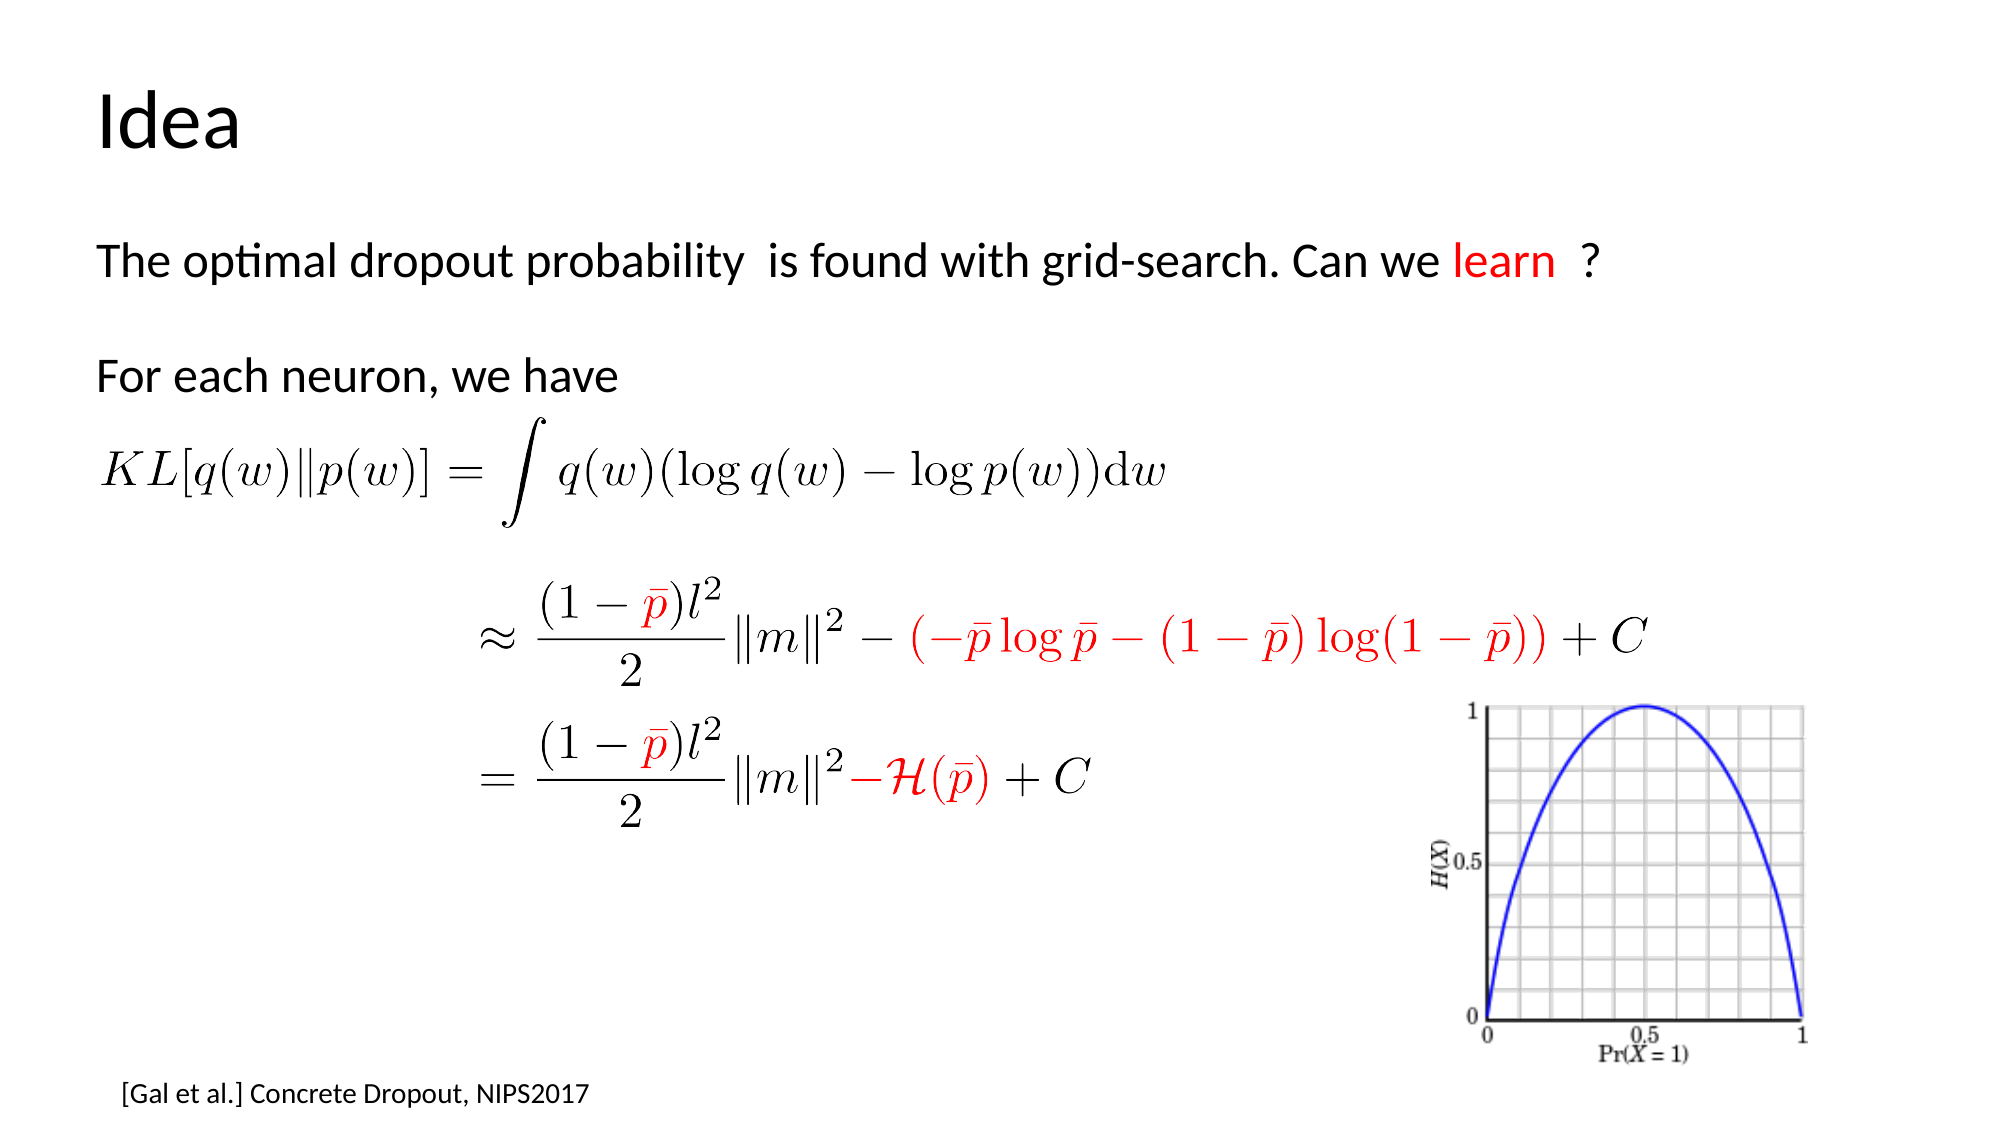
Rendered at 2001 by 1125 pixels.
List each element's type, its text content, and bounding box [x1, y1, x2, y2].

text_box Idea [81, 57, 1824, 173]
picture [481, 576, 1648, 686]
text_box [Gal et al.] Concrete Dropout, NIPS2017 [106, 1067, 606, 1117]
text_box For each neuron, we have [81, 334, 1904, 410]
picture [101, 417, 1165, 528]
picture [481, 716, 1091, 827]
picture [1431, 691, 1808, 1068]
